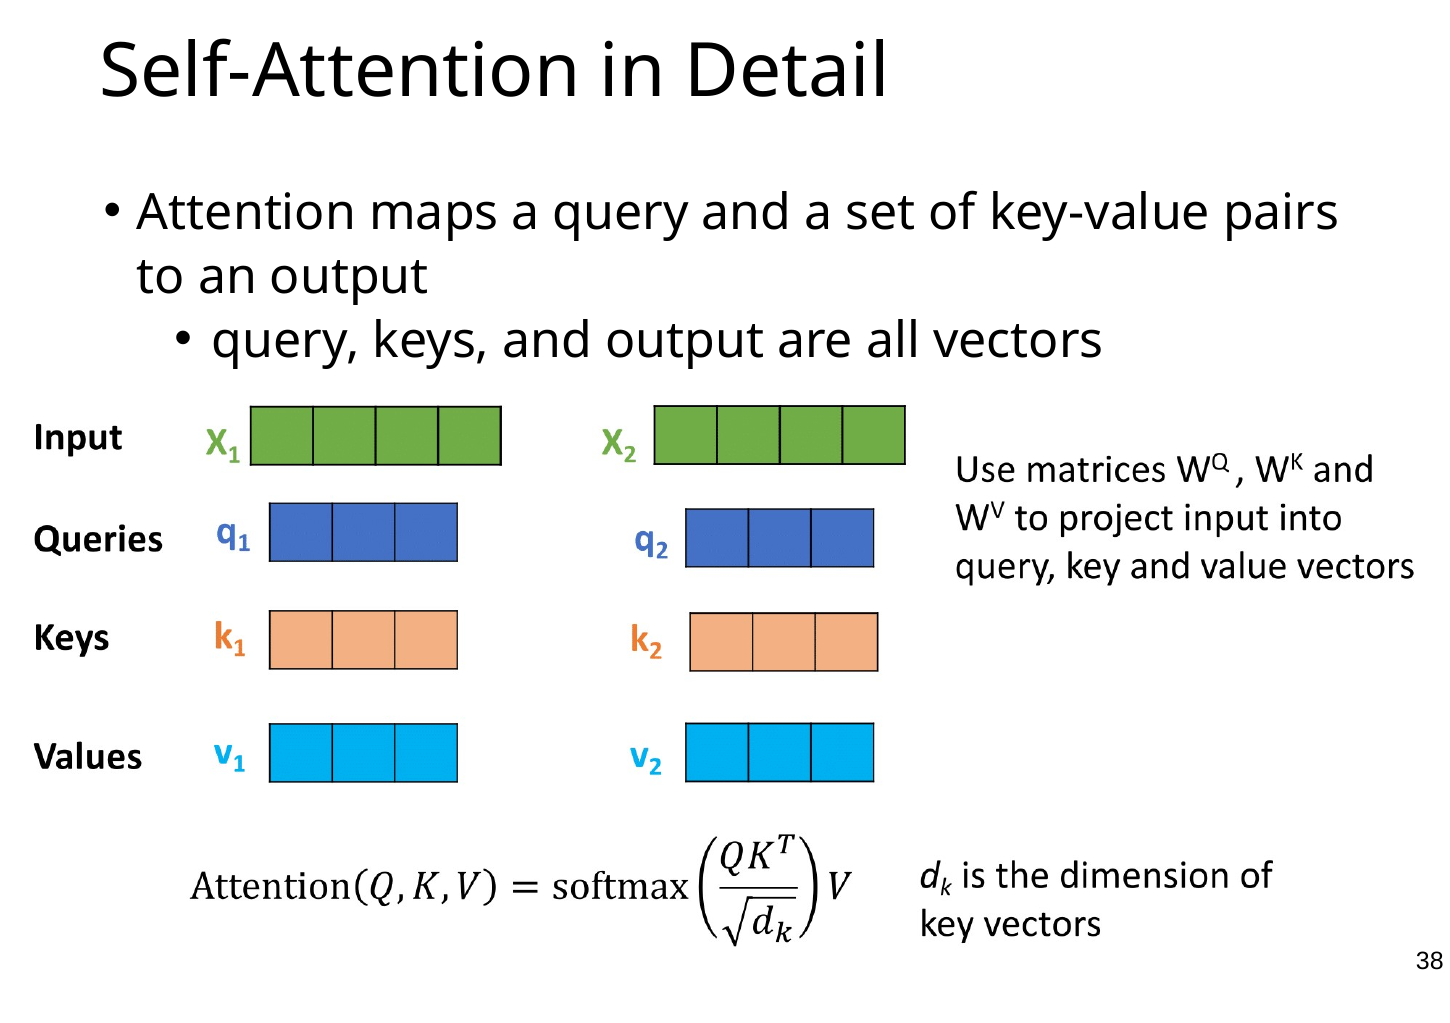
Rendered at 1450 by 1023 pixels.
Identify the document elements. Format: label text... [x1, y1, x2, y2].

picture [24, 390, 1426, 959]
text_box Self-Attention in Detail [97, 18, 1160, 133]
text_box Attention maps a query and a set of key-value pairs to an output query, keys, and output are all vectors [97, 164, 1348, 367]
slide_number 38 [1356, 944, 1444, 1023]
